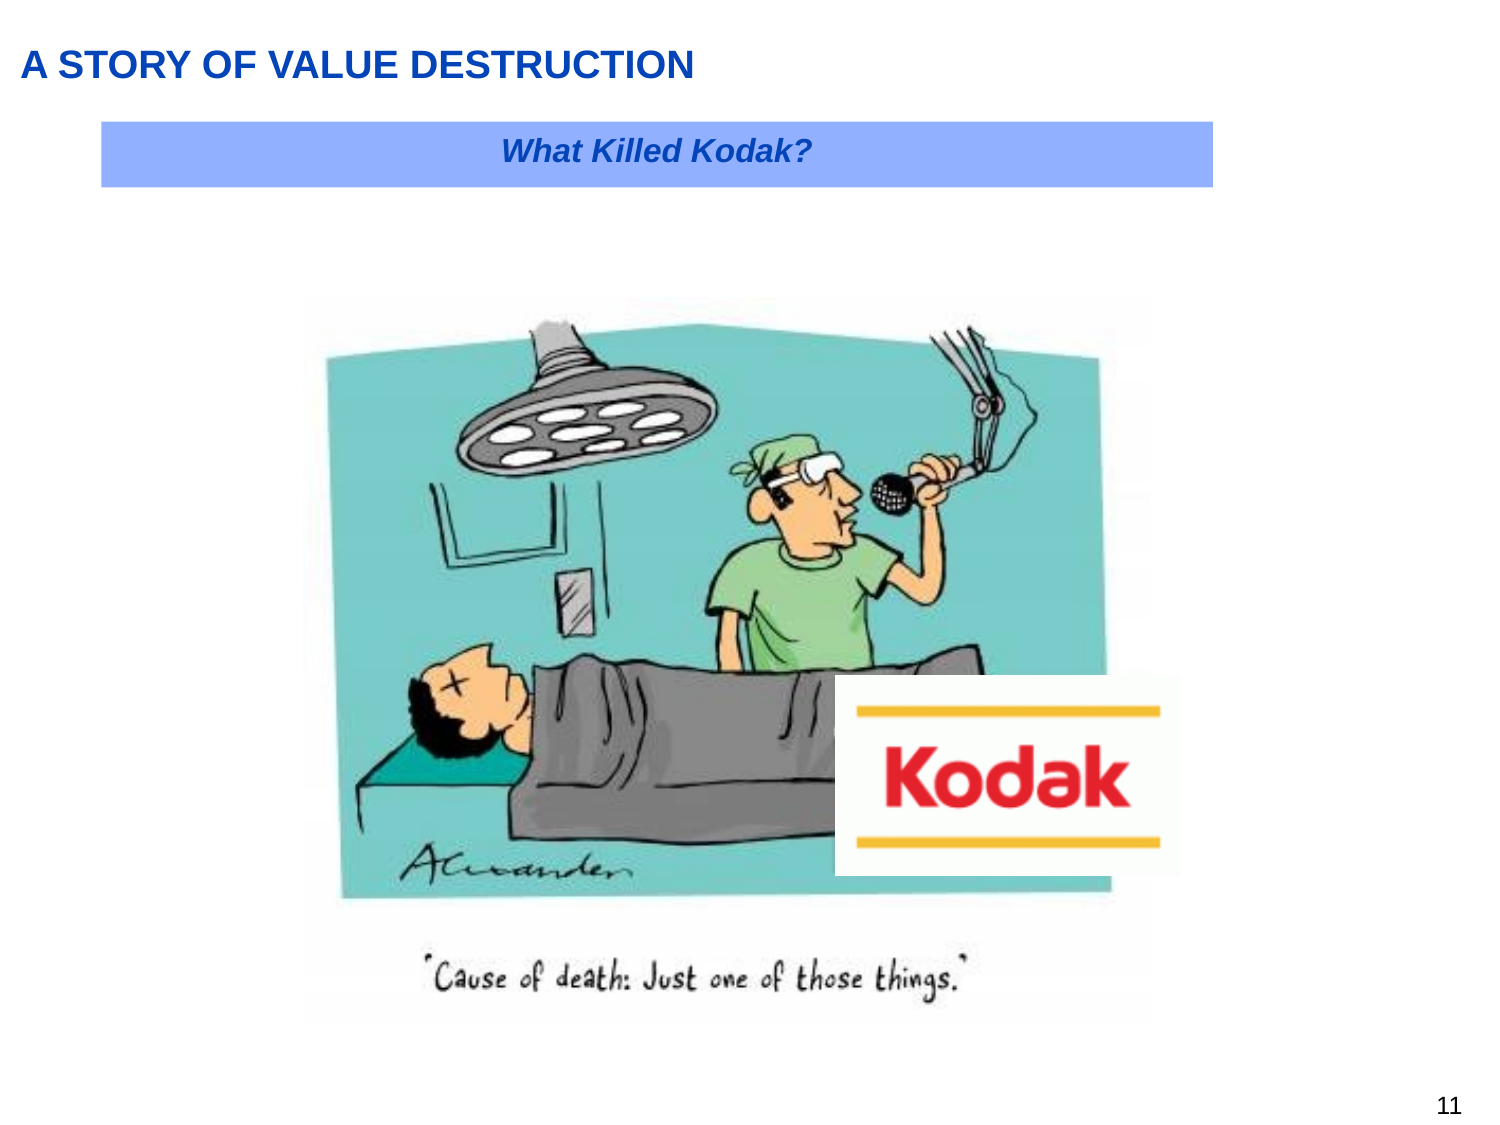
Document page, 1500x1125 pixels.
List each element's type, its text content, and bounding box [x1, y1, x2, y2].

text_box What Killed Kodak? [101, 121, 1213, 188]
slide_number 10 [1149, 1089, 1463, 1121]
picture [303, 297, 1181, 1022]
title A STORY OF VALUE DESTRUCTION [19, 38, 1463, 87]
